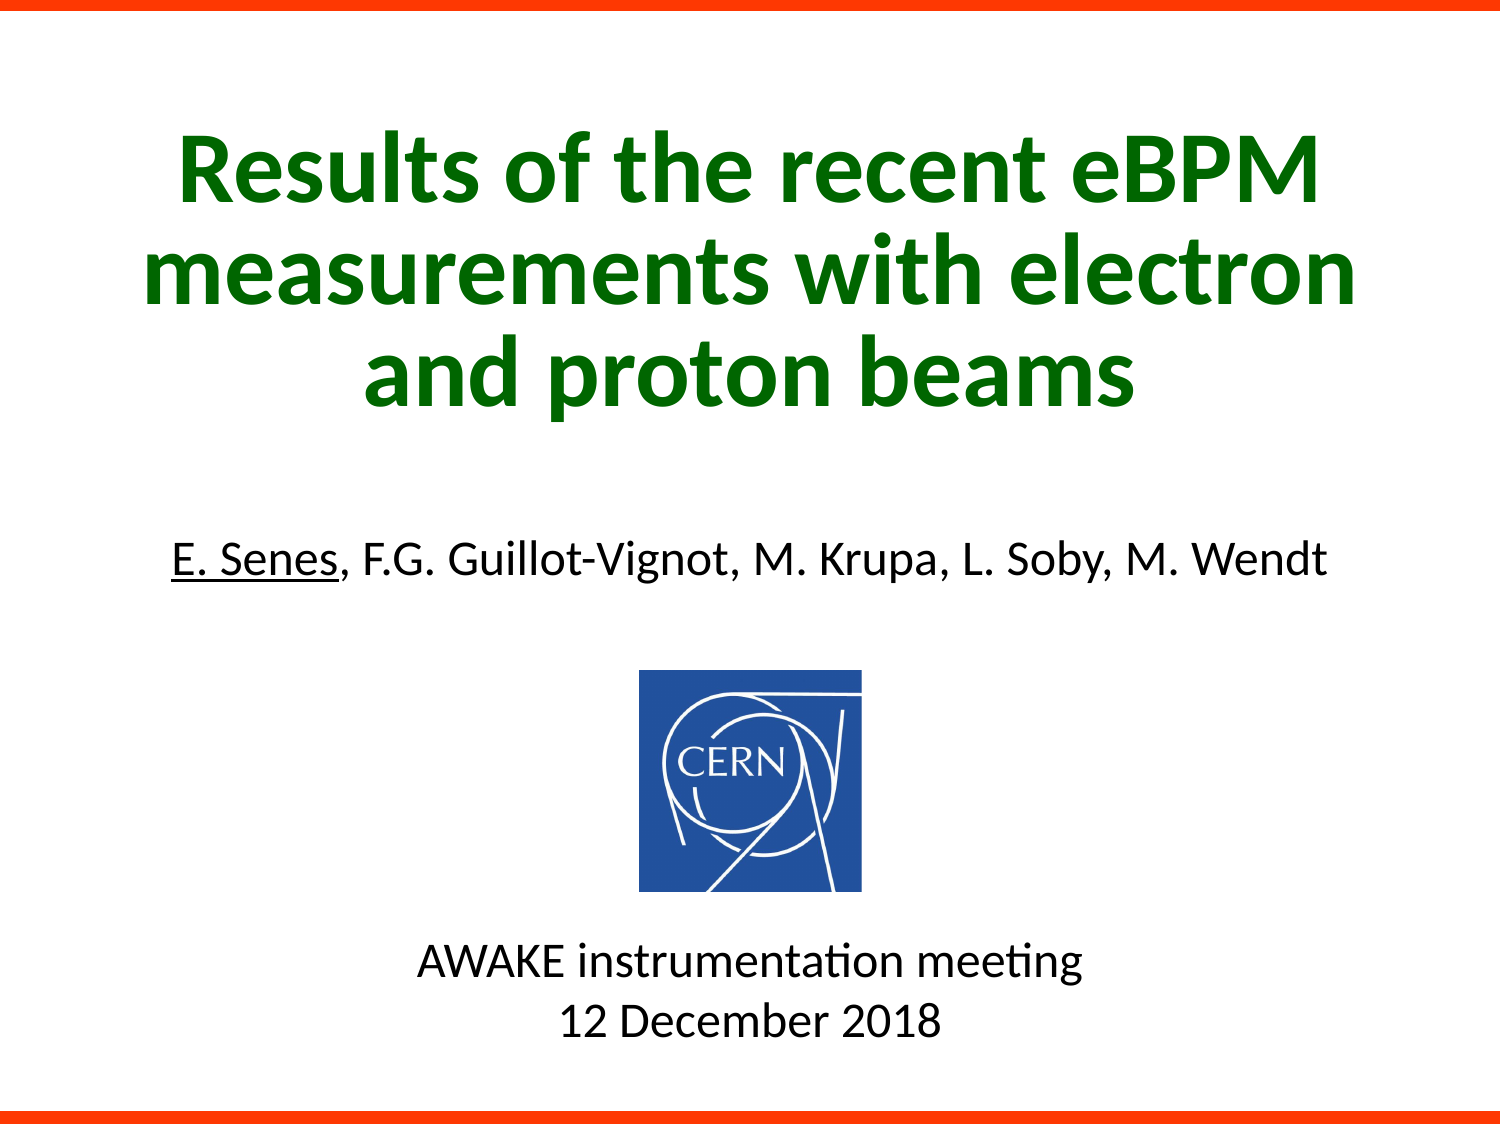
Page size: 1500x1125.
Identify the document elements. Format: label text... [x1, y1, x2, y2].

text_box AWAKE instrumentation meeting 12 December 2018 [112, 932, 1388, 1100]
picture [639, 670, 862, 893]
title Results of the recent eBPM measurements with electron and proton beams [112, 102, 1388, 456]
subtitle E. Senes, F.G. Guillot-Vignot, M. Krupa, L. Soby, M. Wendt [112, 530, 1388, 630]
